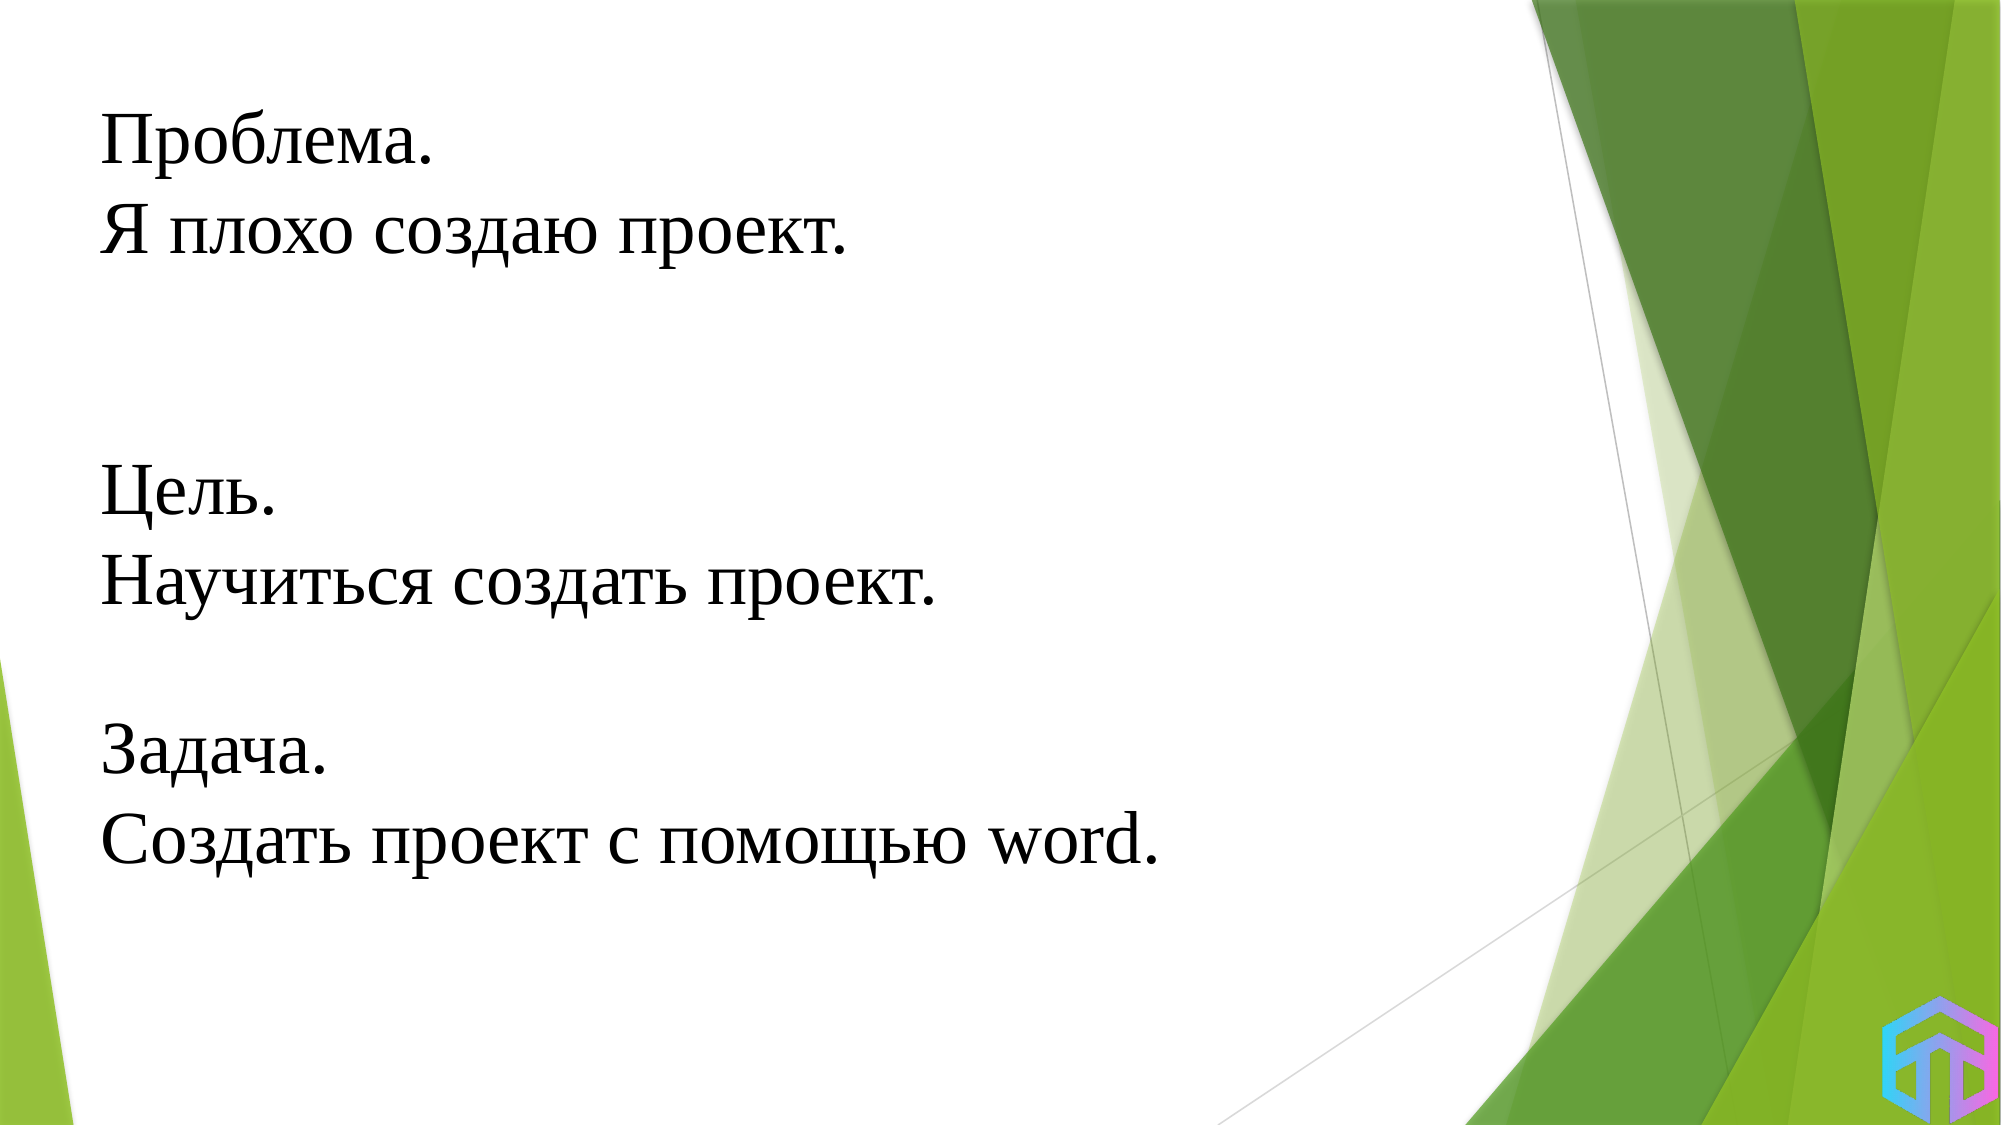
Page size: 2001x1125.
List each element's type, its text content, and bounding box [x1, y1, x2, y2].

text_box Проблема. Я плохо создаю проект. [85, 81, 1598, 277]
picture [1880, 992, 2000, 1125]
text_box Задача. Создать проект с помощью word. [85, 691, 1598, 887]
text_box Цель. Научиться создать проект. [85, 431, 1598, 627]
